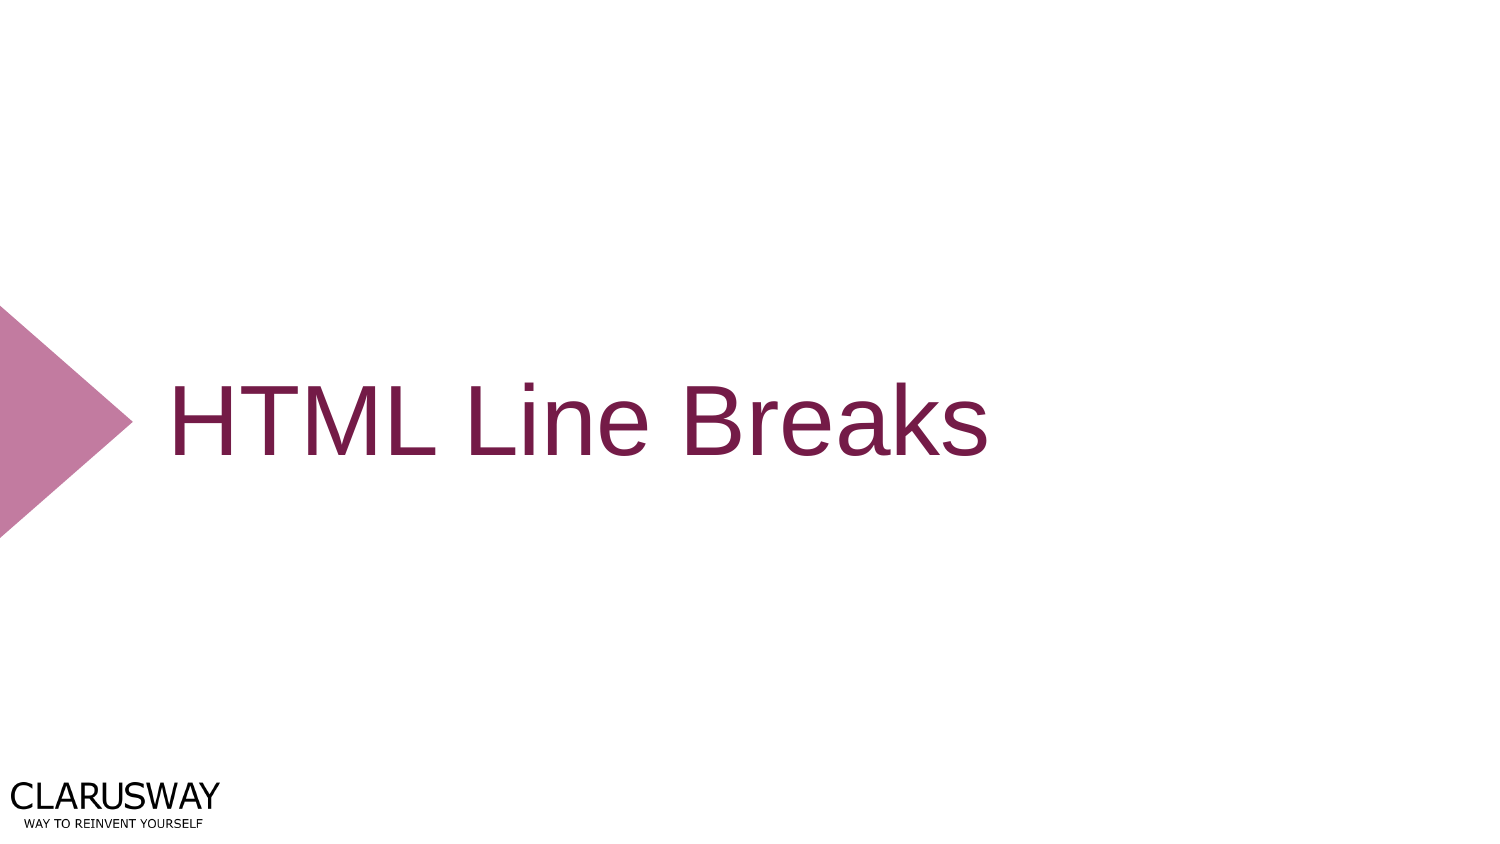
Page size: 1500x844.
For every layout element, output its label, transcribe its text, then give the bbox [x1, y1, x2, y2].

picture [11, 782, 220, 828]
title HTML Line Breaks [167, 368, 1384, 475]
